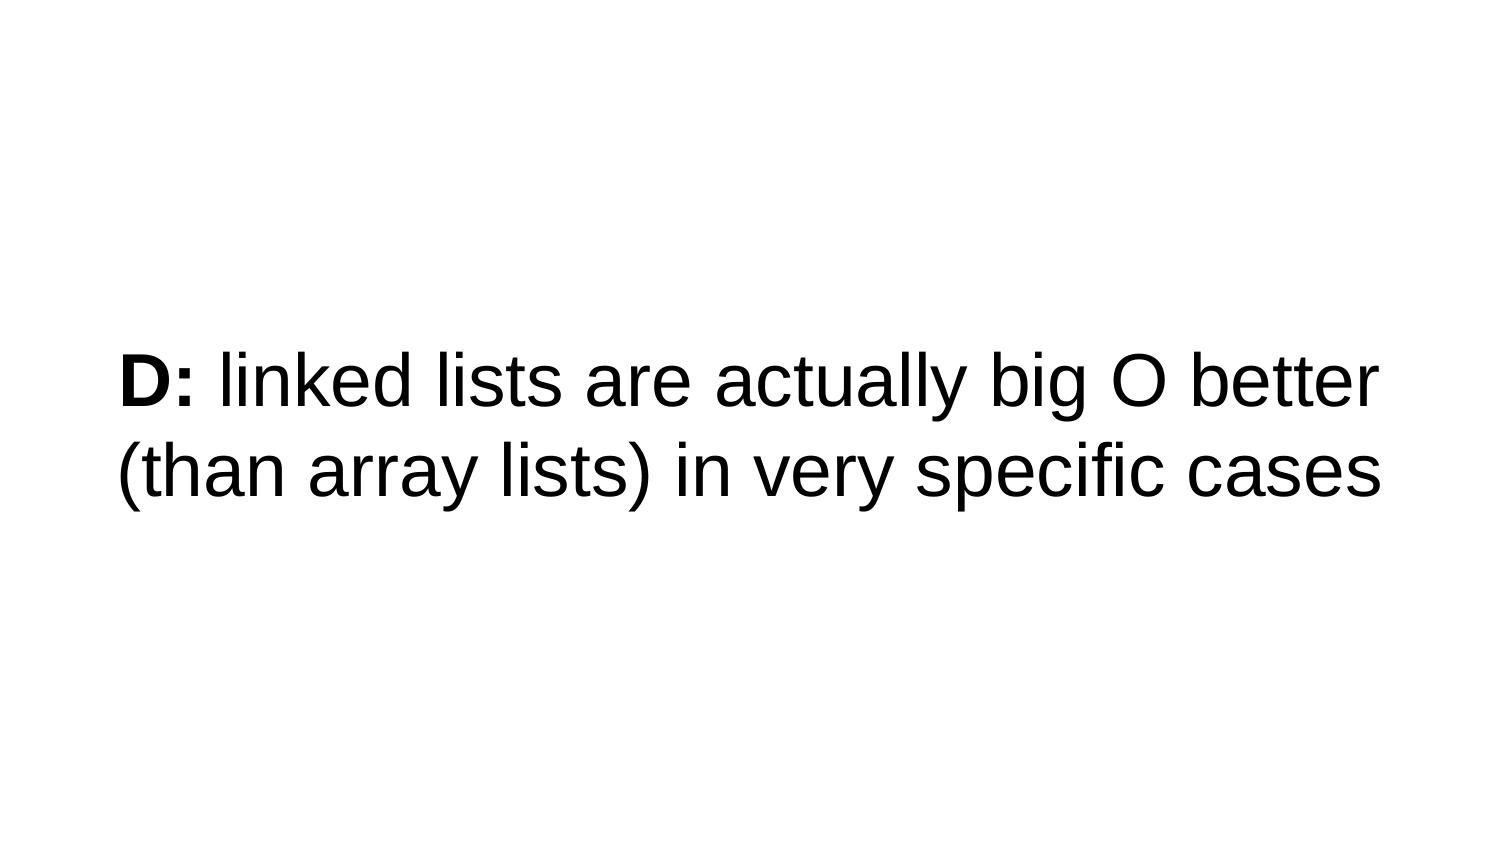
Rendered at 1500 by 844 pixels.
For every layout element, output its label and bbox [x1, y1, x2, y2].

title [75, 351, 1425, 493]
